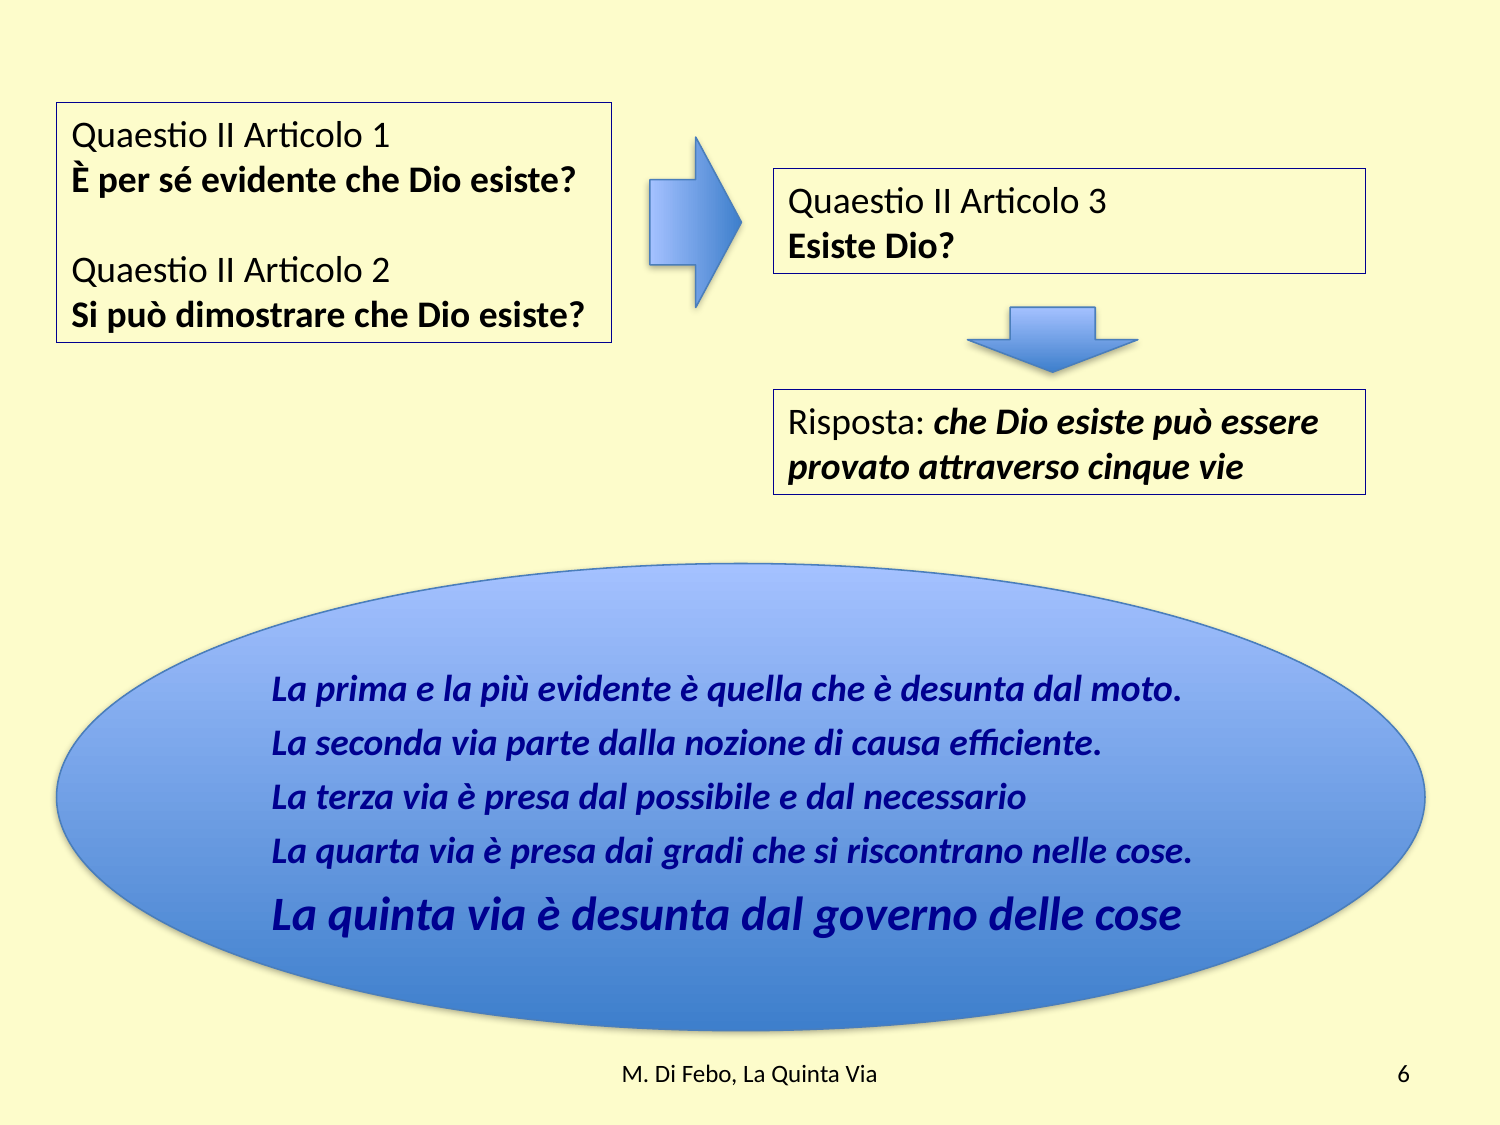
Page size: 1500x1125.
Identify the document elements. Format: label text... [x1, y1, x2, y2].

text_box [649, 136, 743, 309]
slide_number 6 [1074, 1042, 1425, 1103]
text_box Risposta: che Dio esiste può essere provato attraverso cinque vie [773, 389, 1366, 495]
footer M. Di Febo, La Quinta Via [512, 1042, 988, 1103]
text_box [966, 306, 1139, 373]
text_box Quaestio II Articolo 3 Esiste Dio? [773, 168, 1366, 274]
text_box Quaestio II Articolo 1 È per sé evidente che Dio esiste? Quaestio II Articolo 2 Si può dimostrare che Dio esiste? [56, 102, 612, 343]
text_box La prima e la più evidente è quella che è desunta dal moto. La seconda via parte dalla nozione di causa efficiente. La terza via è presa dal possibile e dal necessario La quarta via è presa dai gradi che si riscontrano nelle cose. La quinta via è desunta dal governo delle cose [55, 562, 1426, 1032]
